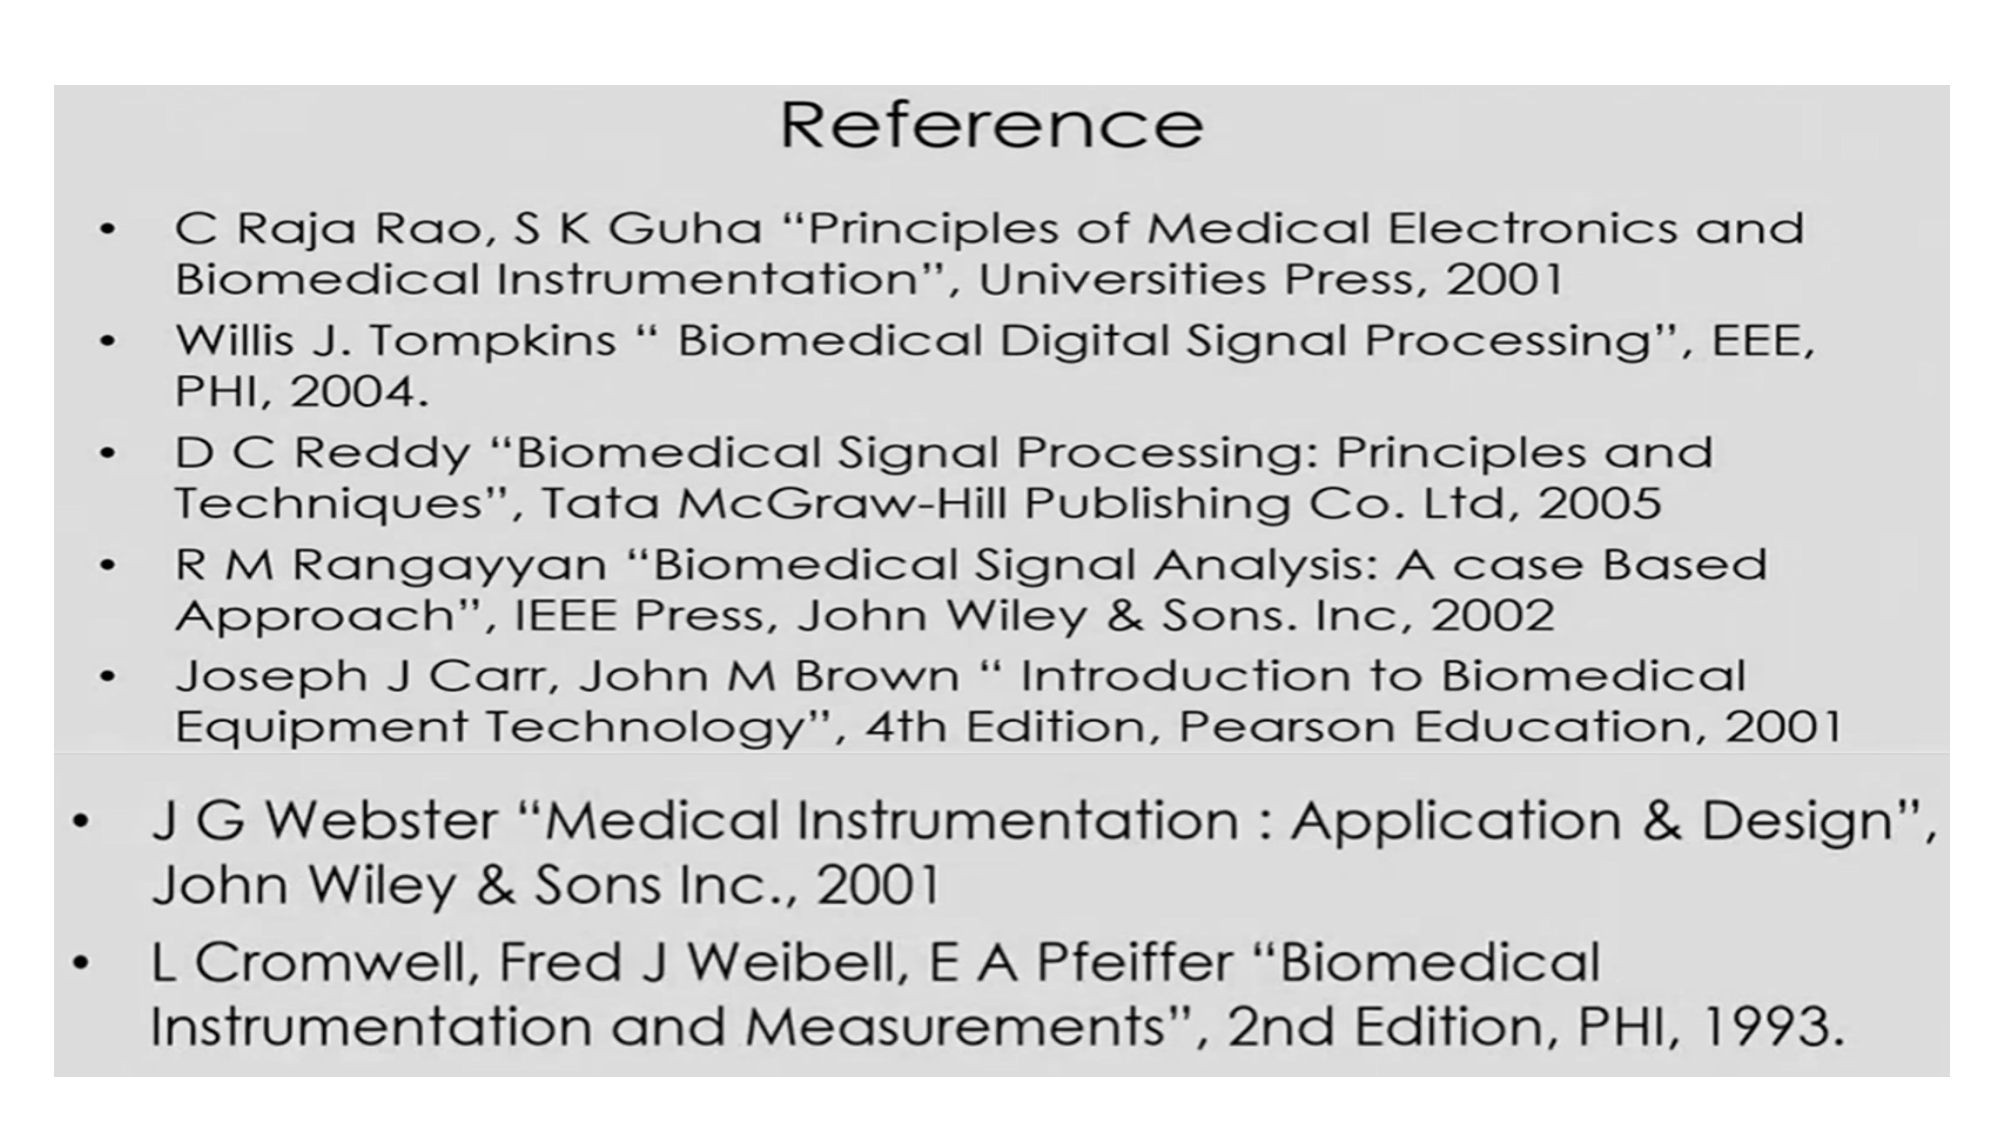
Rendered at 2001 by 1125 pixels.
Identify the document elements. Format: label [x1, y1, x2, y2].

picture [54, 85, 1950, 1077]
